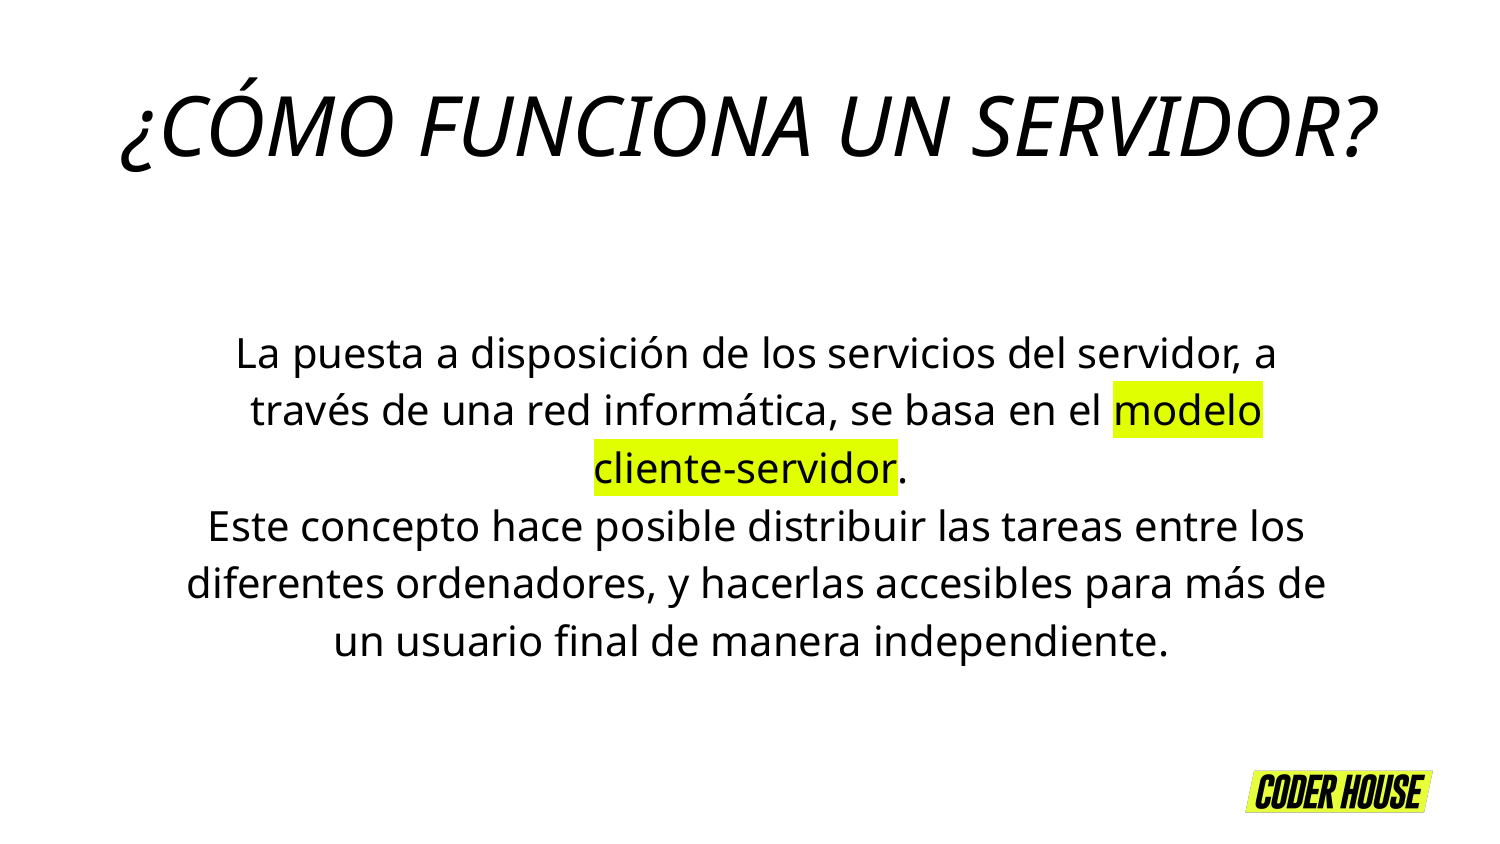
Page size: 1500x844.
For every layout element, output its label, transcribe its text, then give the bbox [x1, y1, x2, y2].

text_box La puesta a disposición de los servicios del servidor, a través de una red informática, se basa en el modelo cliente-servidor. Este concepto hace posible distribuir las tareas entre los diferentes ordenadores, y hacerlas accesibles para más de un usuario final de manera independiente. [165, 304, 1348, 712]
picture [1241, 764, 1437, 819]
text_box ¿CÓMO FUNCIONA UN SERVIDOR? [105, 42, 1395, 158]
